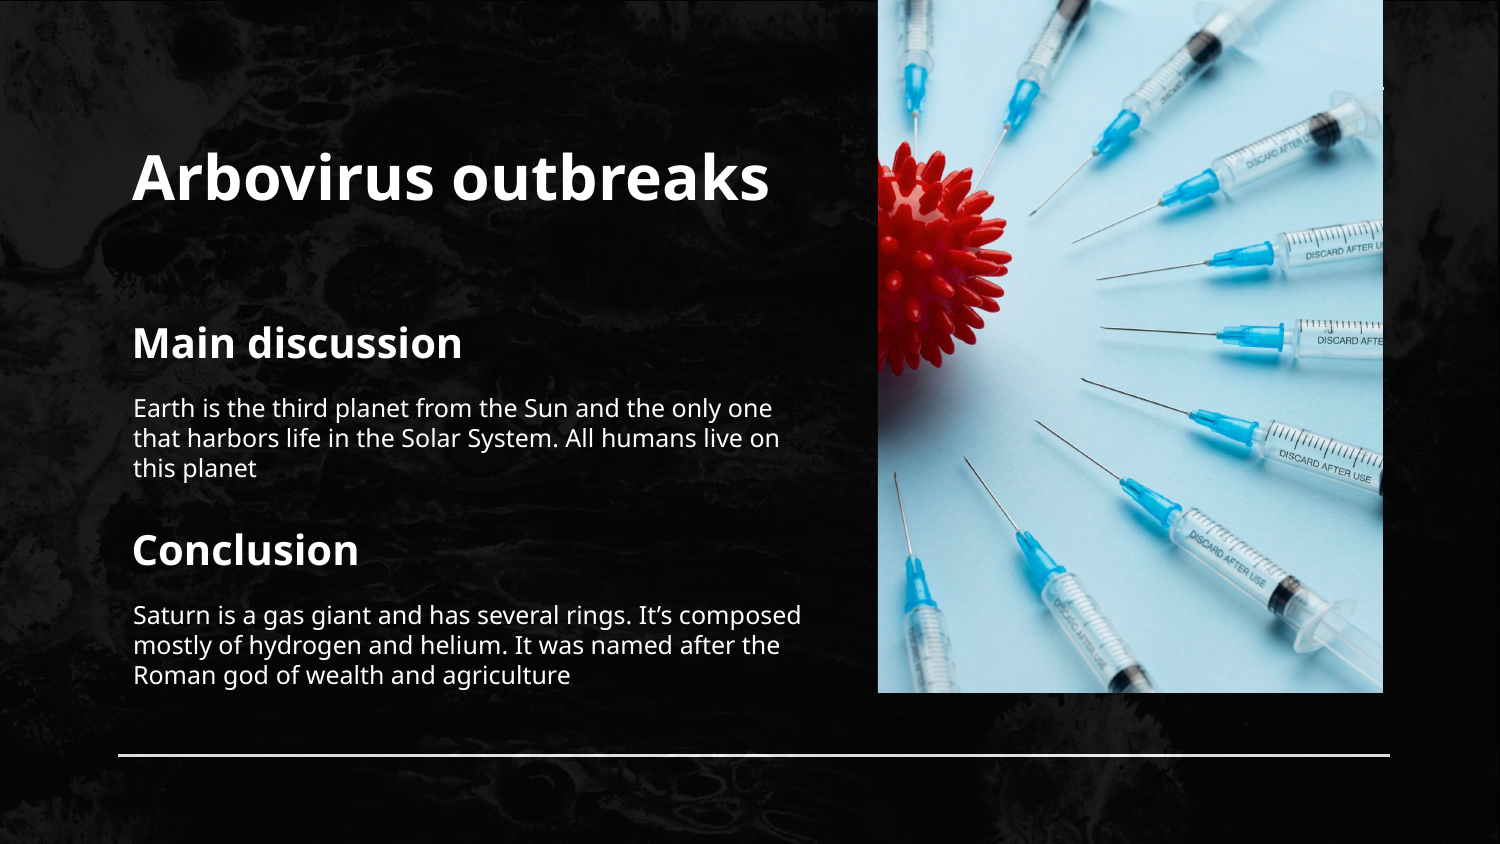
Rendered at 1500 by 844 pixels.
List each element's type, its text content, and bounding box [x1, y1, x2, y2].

subtitle Earth is the third planet from the Sun and the only one that harbors life in the Solar System. All humans live on this planet [118, 377, 834, 510]
subtitle Conclusion [116, 509, 524, 589]
subtitle Saturn is a gas giant and has several rings. It’s composed mostly of hydrogen and helium. It was named after the Roman god of wealth and agriculture [118, 584, 834, 717]
title Arbovirus outbreaks [116, 123, 834, 218]
picture [877, 0, 1384, 694]
subtitle Main discussion [116, 301, 524, 382]
